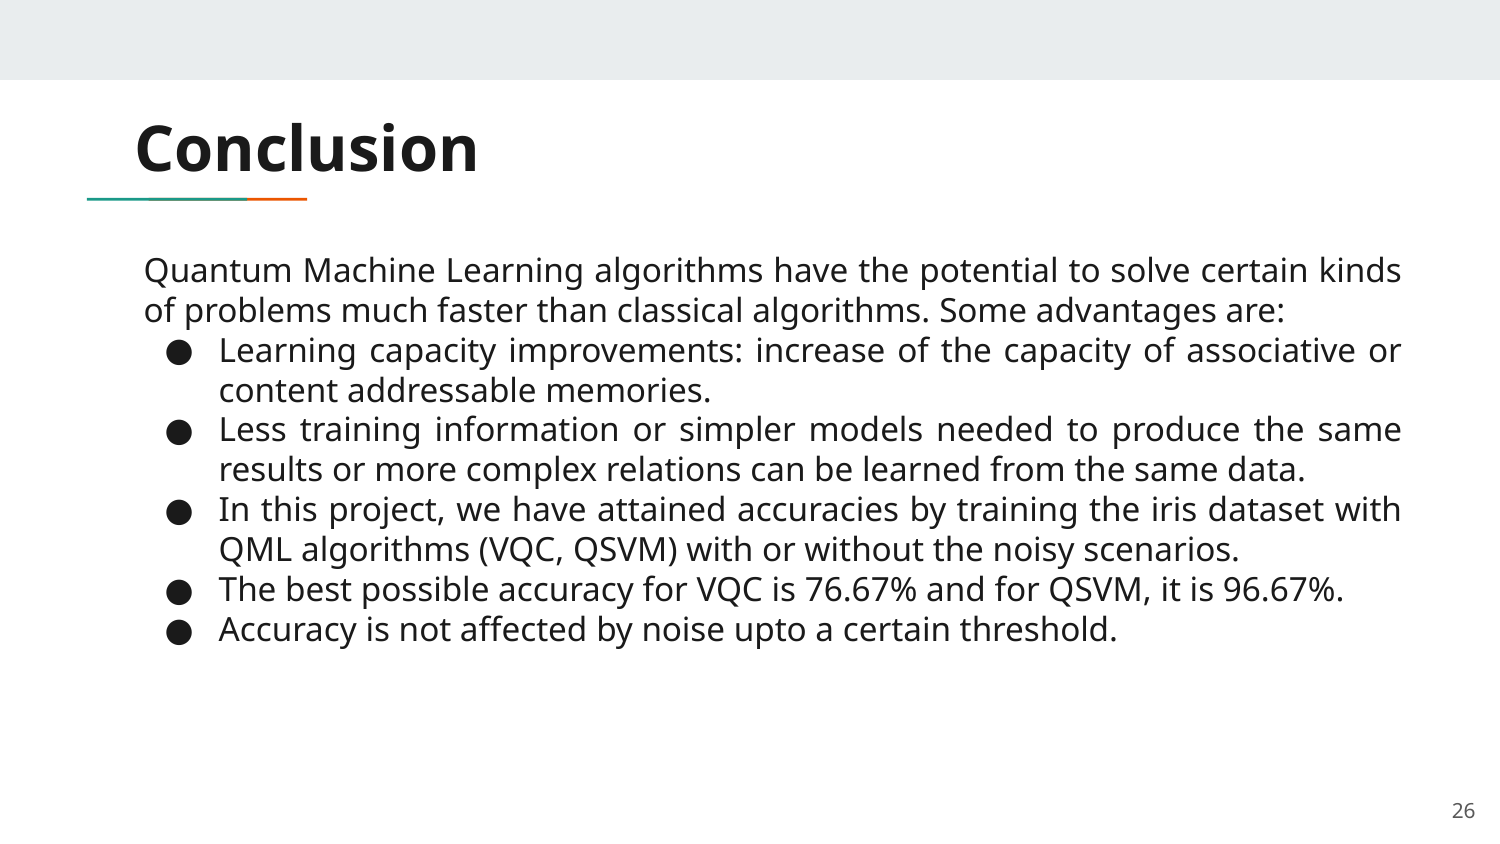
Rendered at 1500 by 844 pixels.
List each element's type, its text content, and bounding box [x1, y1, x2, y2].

text_box Quantum Machine Learning algorithms have the potential to solve certain kinds of problems much faster than classical algorithms. Some advantages are: Learning capacity improvements: increase of the capacity of associative or content addressable memories. Less training information or simpler models needed to produce the same results or more complex relations can be learned from the same data. In this project, we have attained accuracies by training the iris dataset with QML algorithms (VQC, QSVM) with or without the noisy scenarios. The best possible accuracy for VQC is 76.67% and for QSVM, it is 96.67%. Accuracy is not affected by noise upto a certain threshold. [128, 233, 1420, 754]
slide_number ‹#› [1400, 779, 1491, 844]
title Conclusion [119, 92, 1381, 181]
